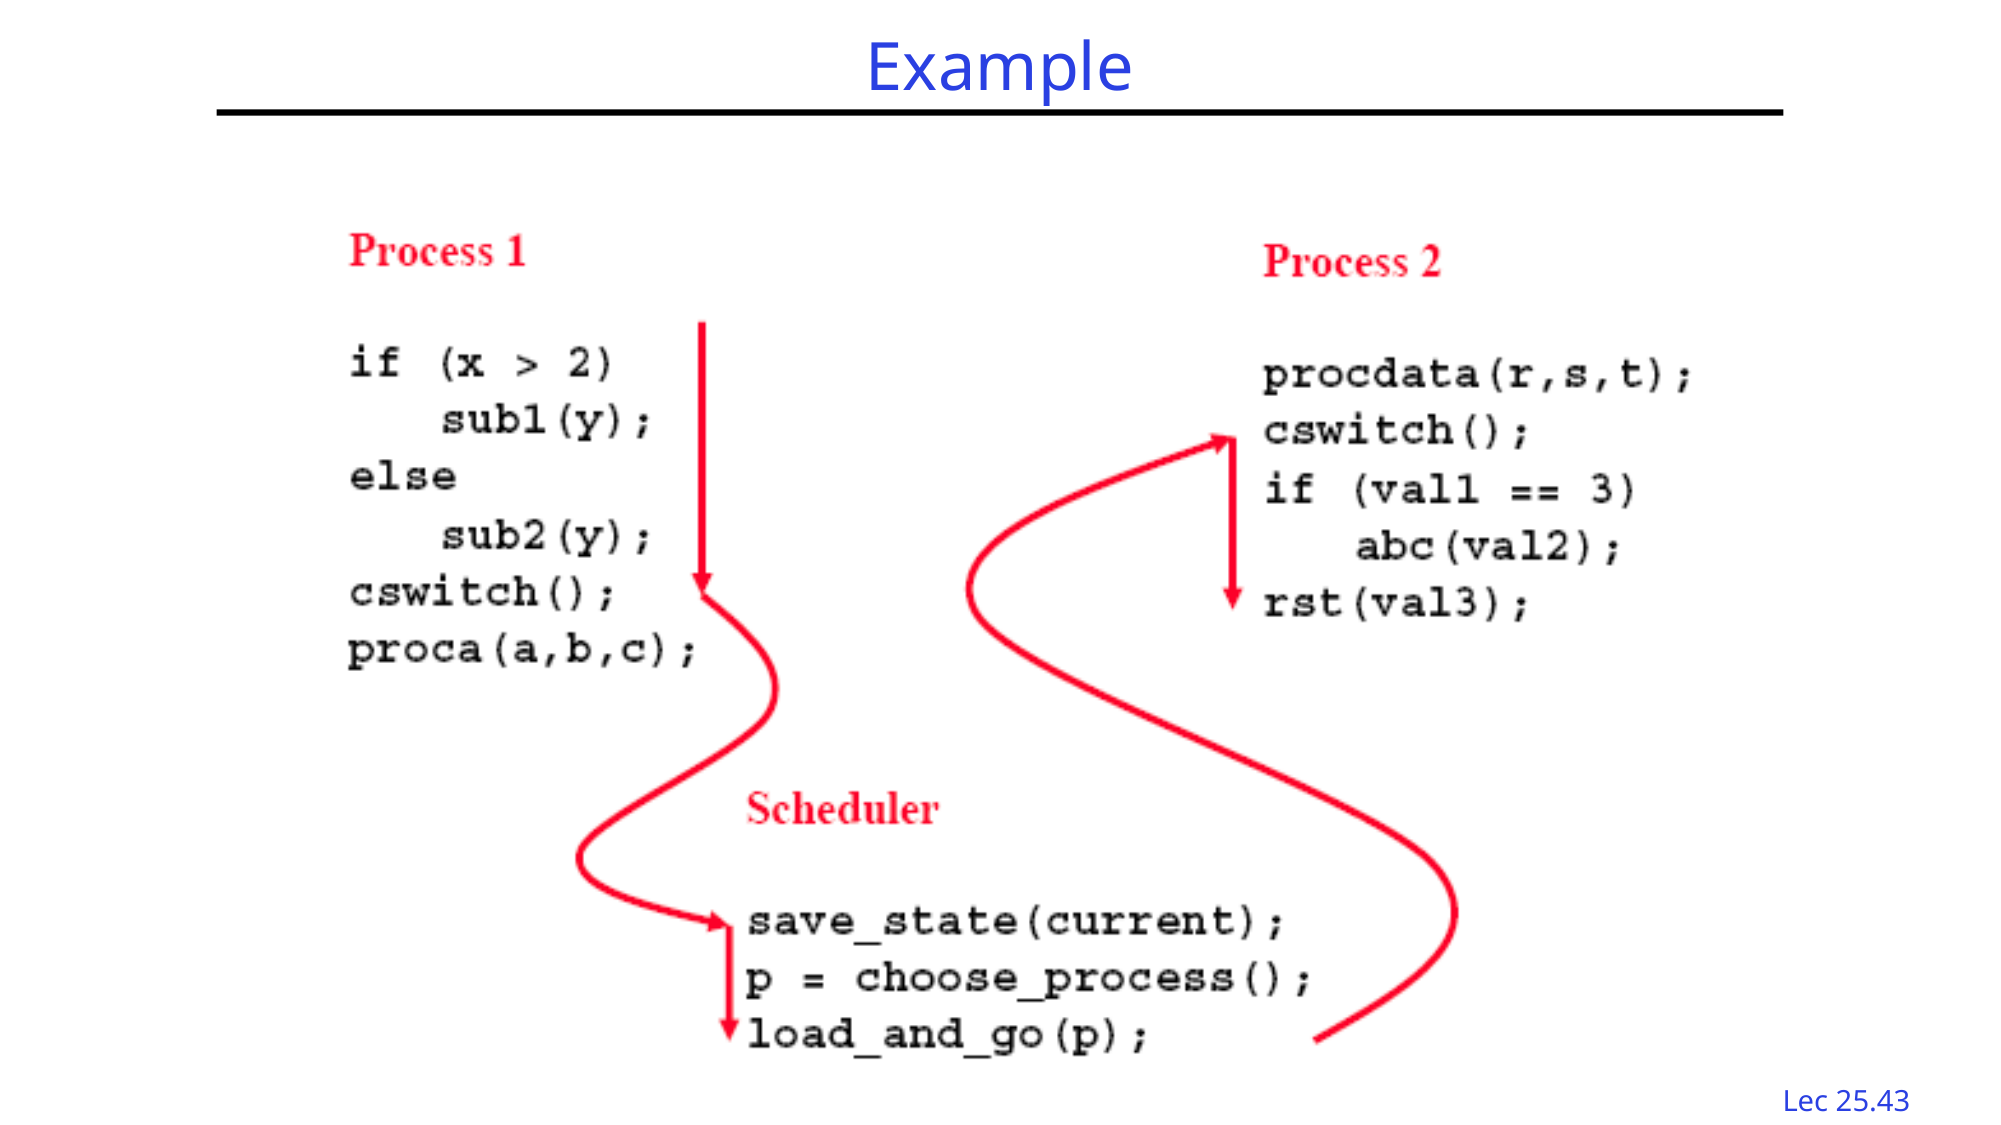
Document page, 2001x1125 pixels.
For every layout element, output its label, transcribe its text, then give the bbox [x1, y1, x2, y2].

title Example [216, 24, 1784, 113]
picture [334, 209, 1696, 1076]
